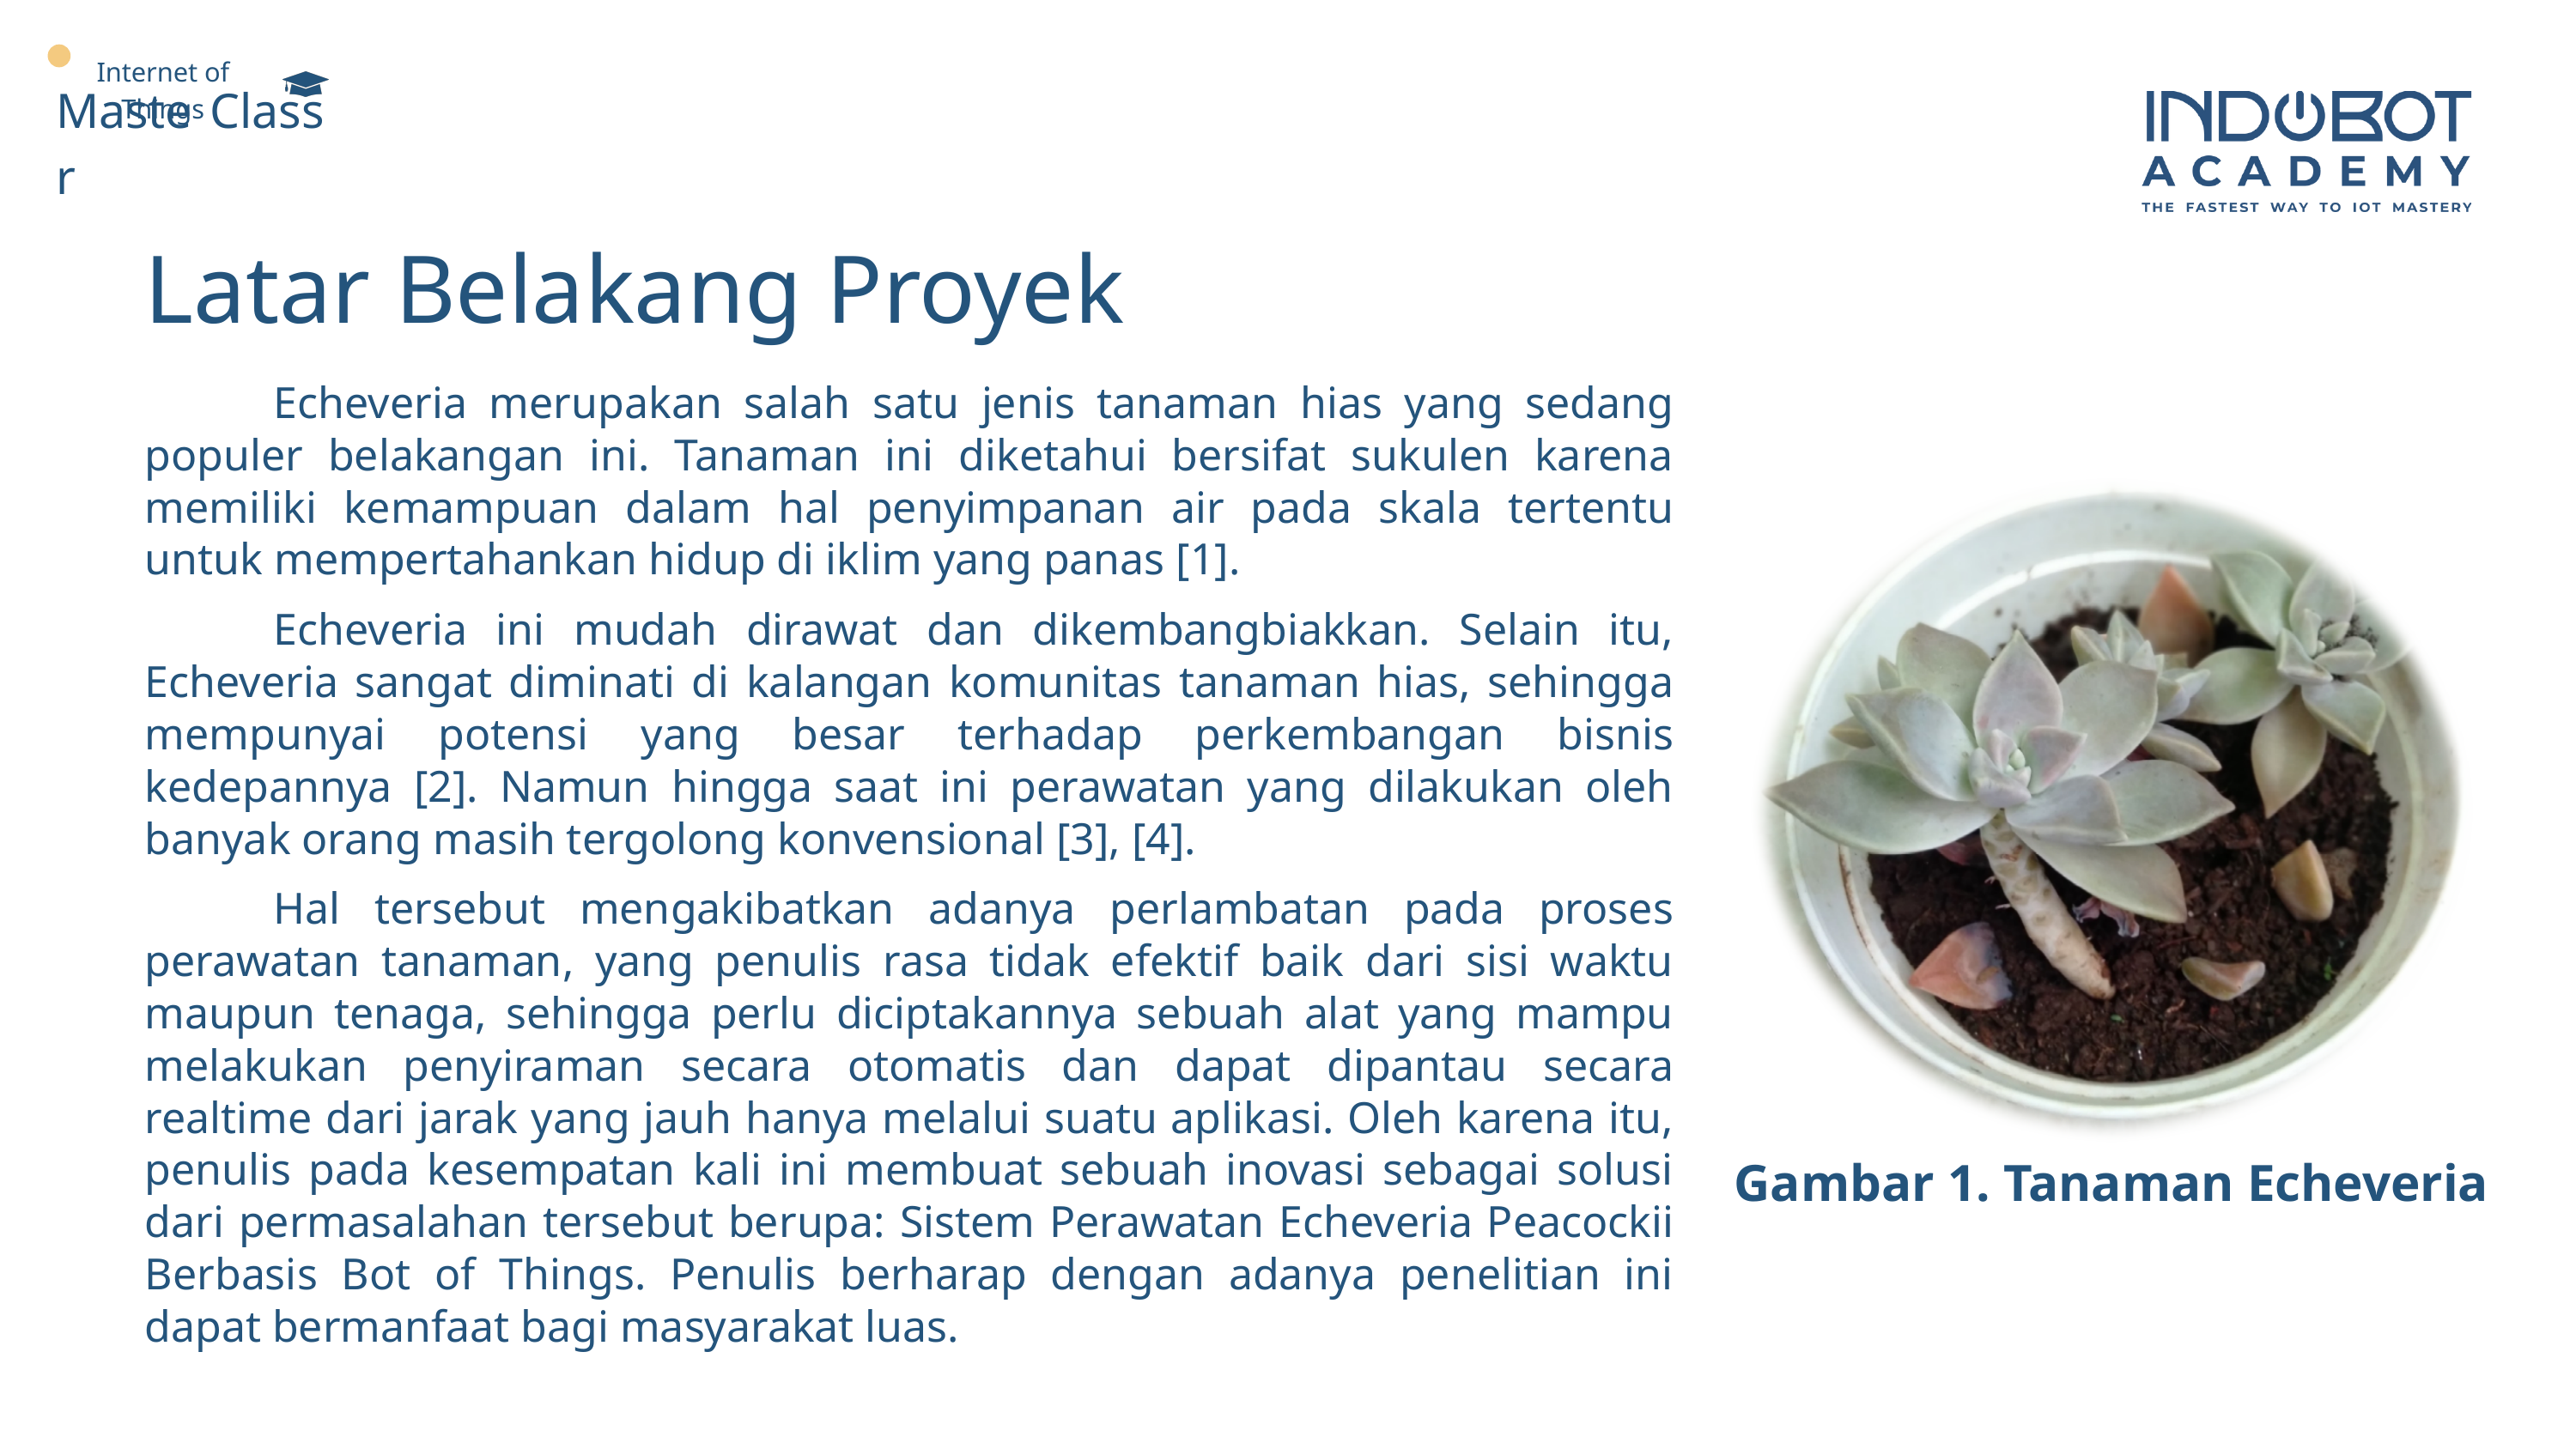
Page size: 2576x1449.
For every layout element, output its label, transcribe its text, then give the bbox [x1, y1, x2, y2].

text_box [47, 44, 71, 68]
picture [283, 70, 329, 98]
picture [2141, 90, 2472, 212]
text_box Latar Belakang Proyek [144, 211, 1479, 343]
text_box Class [210, 70, 381, 138]
text_box Internet of Things [56, 50, 270, 125]
text_box Master [56, 125, 210, 204]
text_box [1695, 476, 2528, 1212]
text_box Echeveria merupakan salah satu jenis tanaman hias yang sedang populer belakangan ini. Tanaman ini diketahui bersifat sukulen karena memiliki kemampuan dalam hal penyimpanan air pada skala tertentu untuk mempertahankan hidup di iklim yang panas [1]. Echeveria ini mudah dirawat dan dikembangbiakkan. Selain itu, Echeveria sangat diminati di kalangan komunitas tanaman hias, sehingga mempunyai potensi yang besar terhadap perkembangan bisnis kedepannya [2]. Namun hingga saat ini perawatan yang dilakukan oleh banyak orang masih tergolong konvensional [3], [4]. Hal tersebut mengakibatkan adanya perlambatan pada proses perawatan tanaman, yang penulis rasa tidak efektif baik dari sisi waktu maupun tenaga, sehingga perlu diciptakannya sebuah alat yang mampu melakukan penyiraman secara otomatis dan dapat dipantau secara realtime dari jarak yang jauh hanya melalui suatu aplikasi. Oleh karena itu, penulis pada kesempatan kali ini membuat sebuah inovasi sebagai solusi dari permasalahan tersebut berupa: Sistem Perawatan Echeveria Peacockii Berbasis Bot of Things. Penulis berharap dengan adanya penelitian ini dapat bermanfaat bagi masyarakat luas. [144, 374, 1675, 1351]
